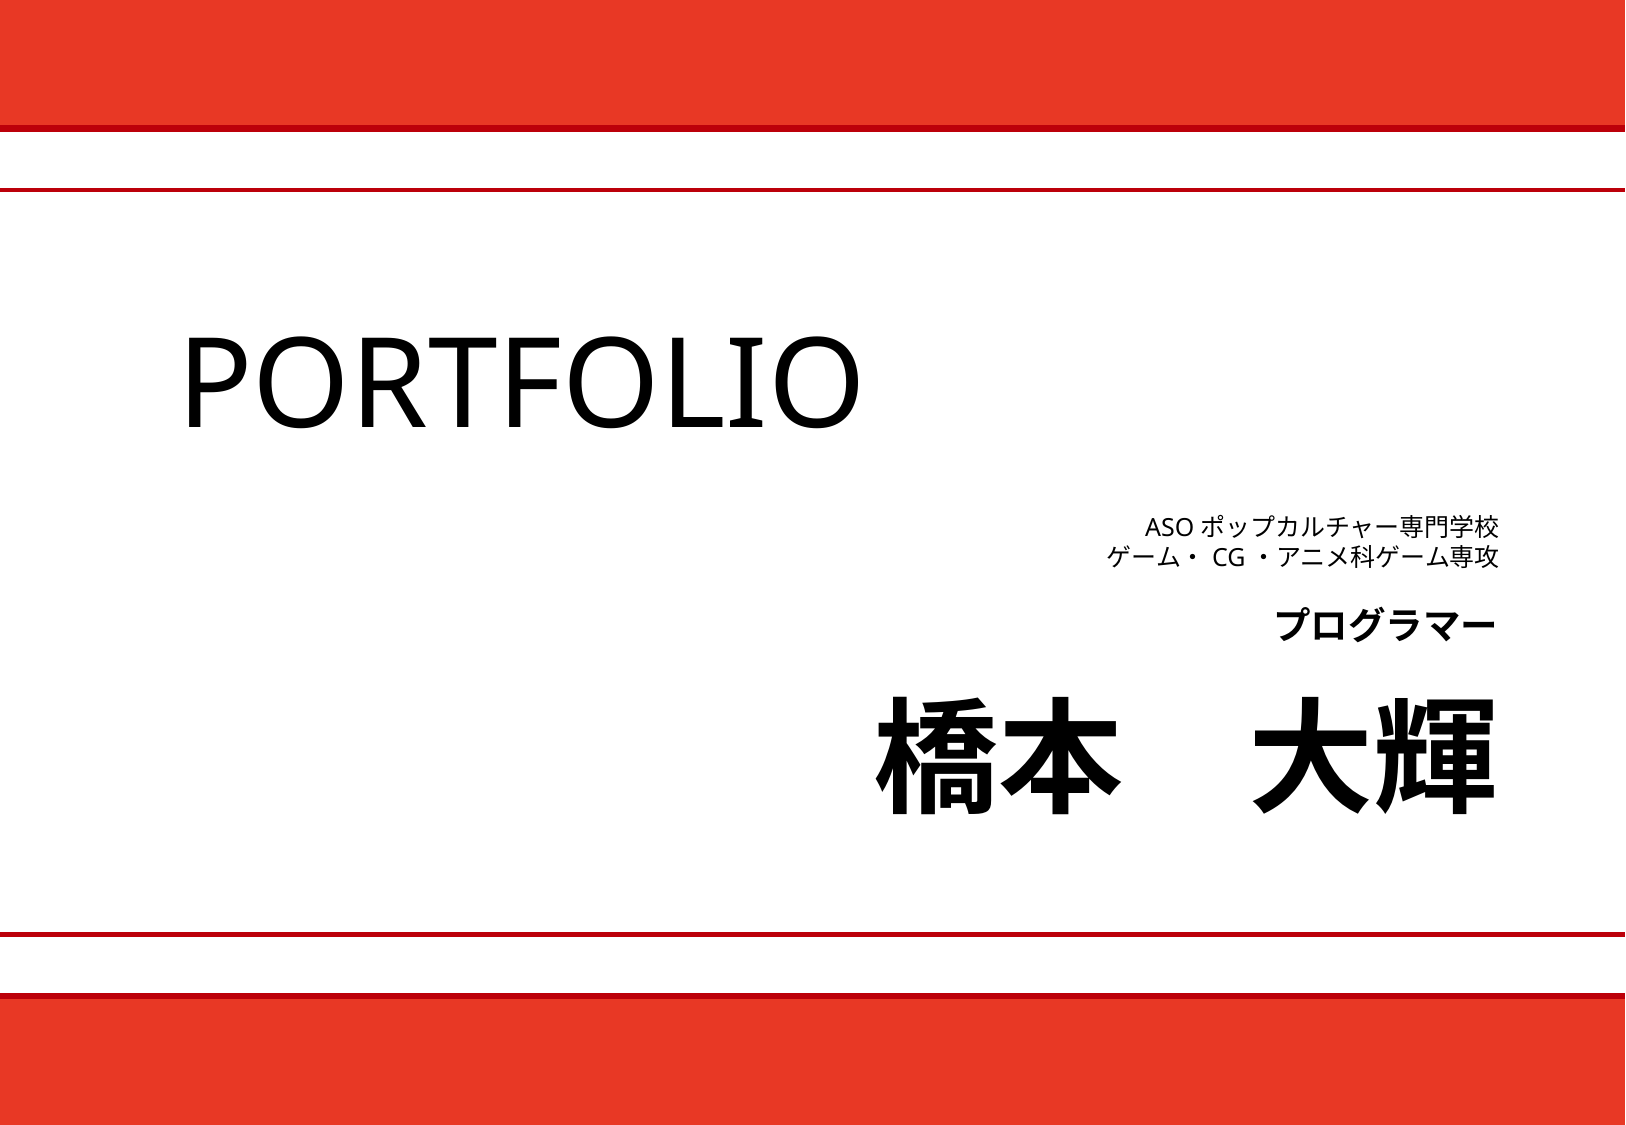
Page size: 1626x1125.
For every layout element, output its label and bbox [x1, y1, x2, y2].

text_box [0, 0, 1625, 129]
text_box [0, 189, 1625, 935]
text_box [0, 995, 1625, 1125]
